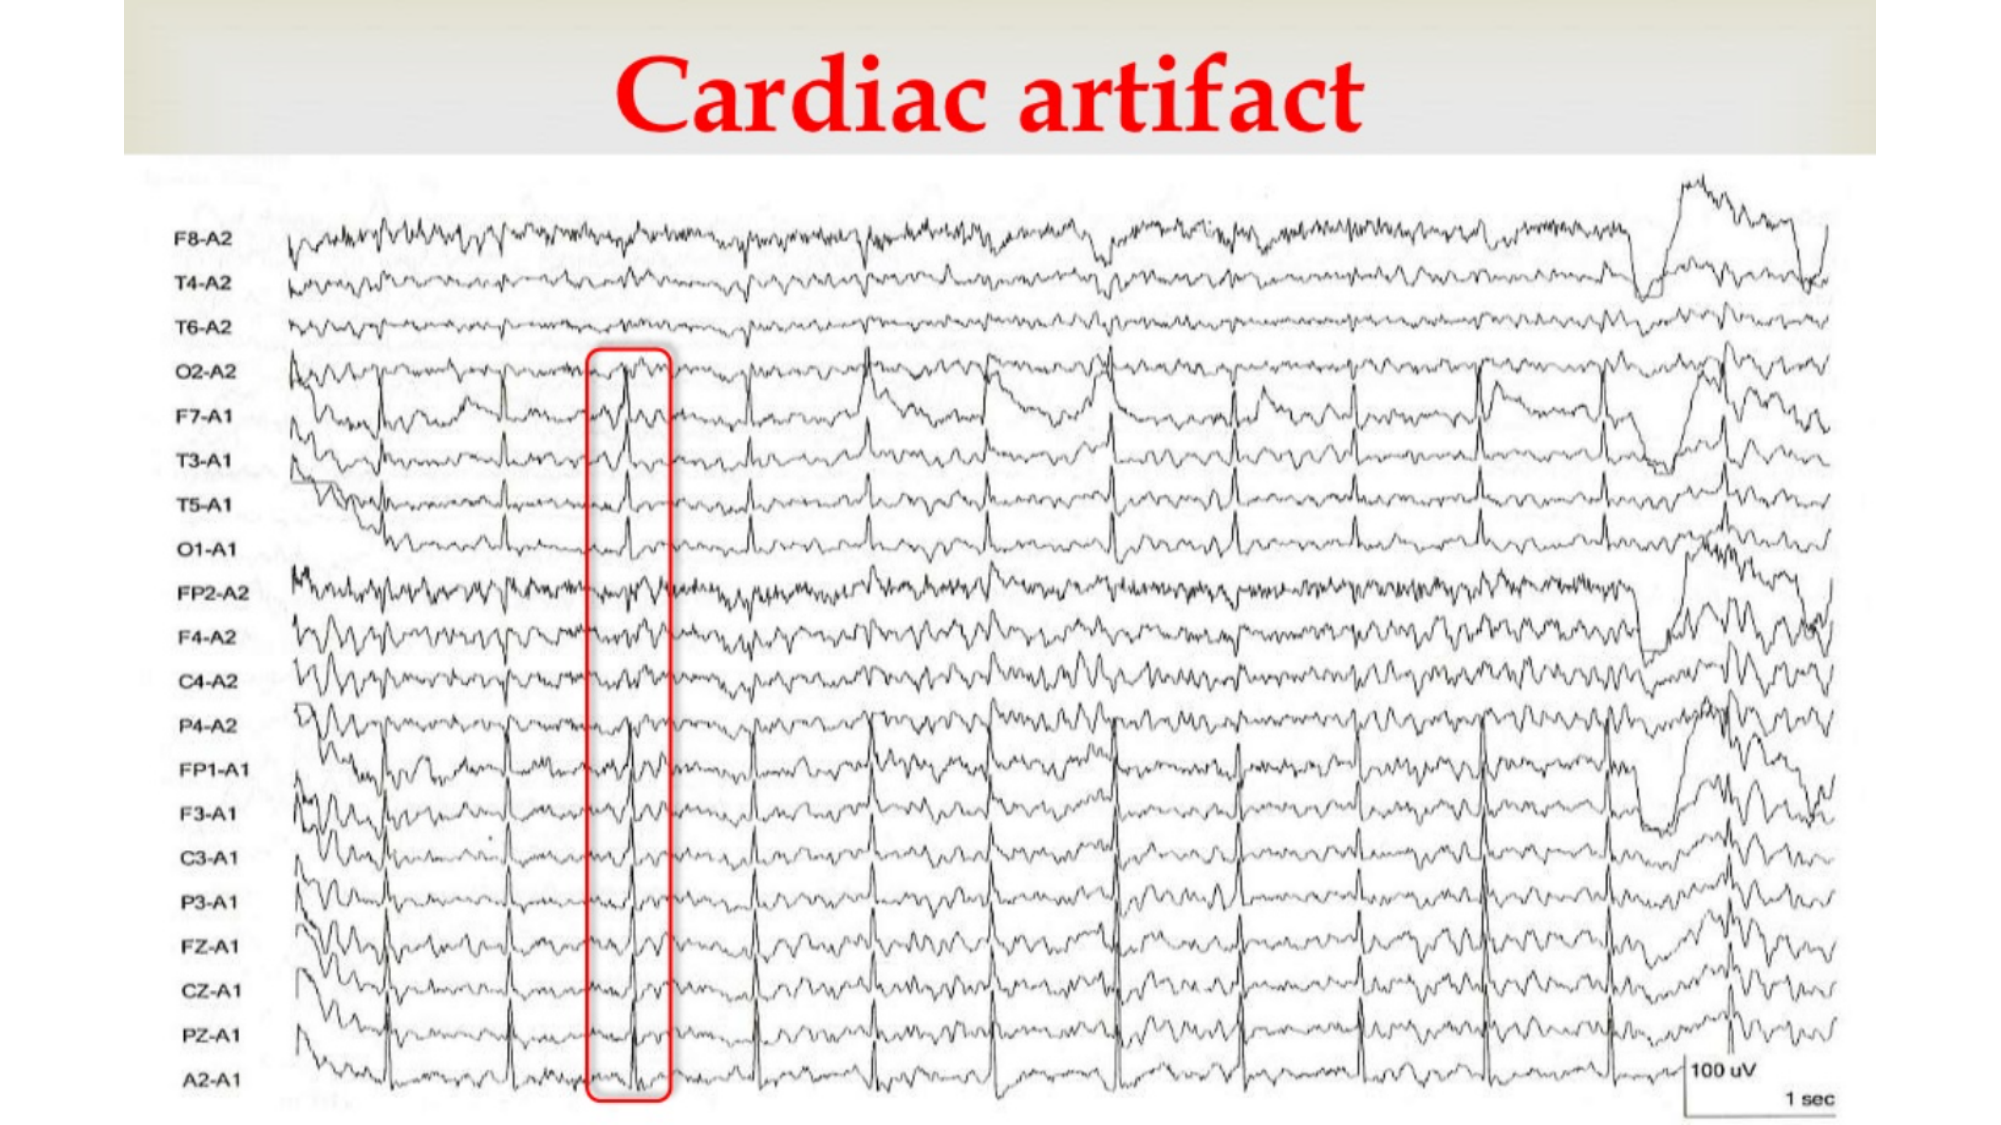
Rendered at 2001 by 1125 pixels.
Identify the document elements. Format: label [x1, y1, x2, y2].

picture [124, 0, 1876, 1125]
